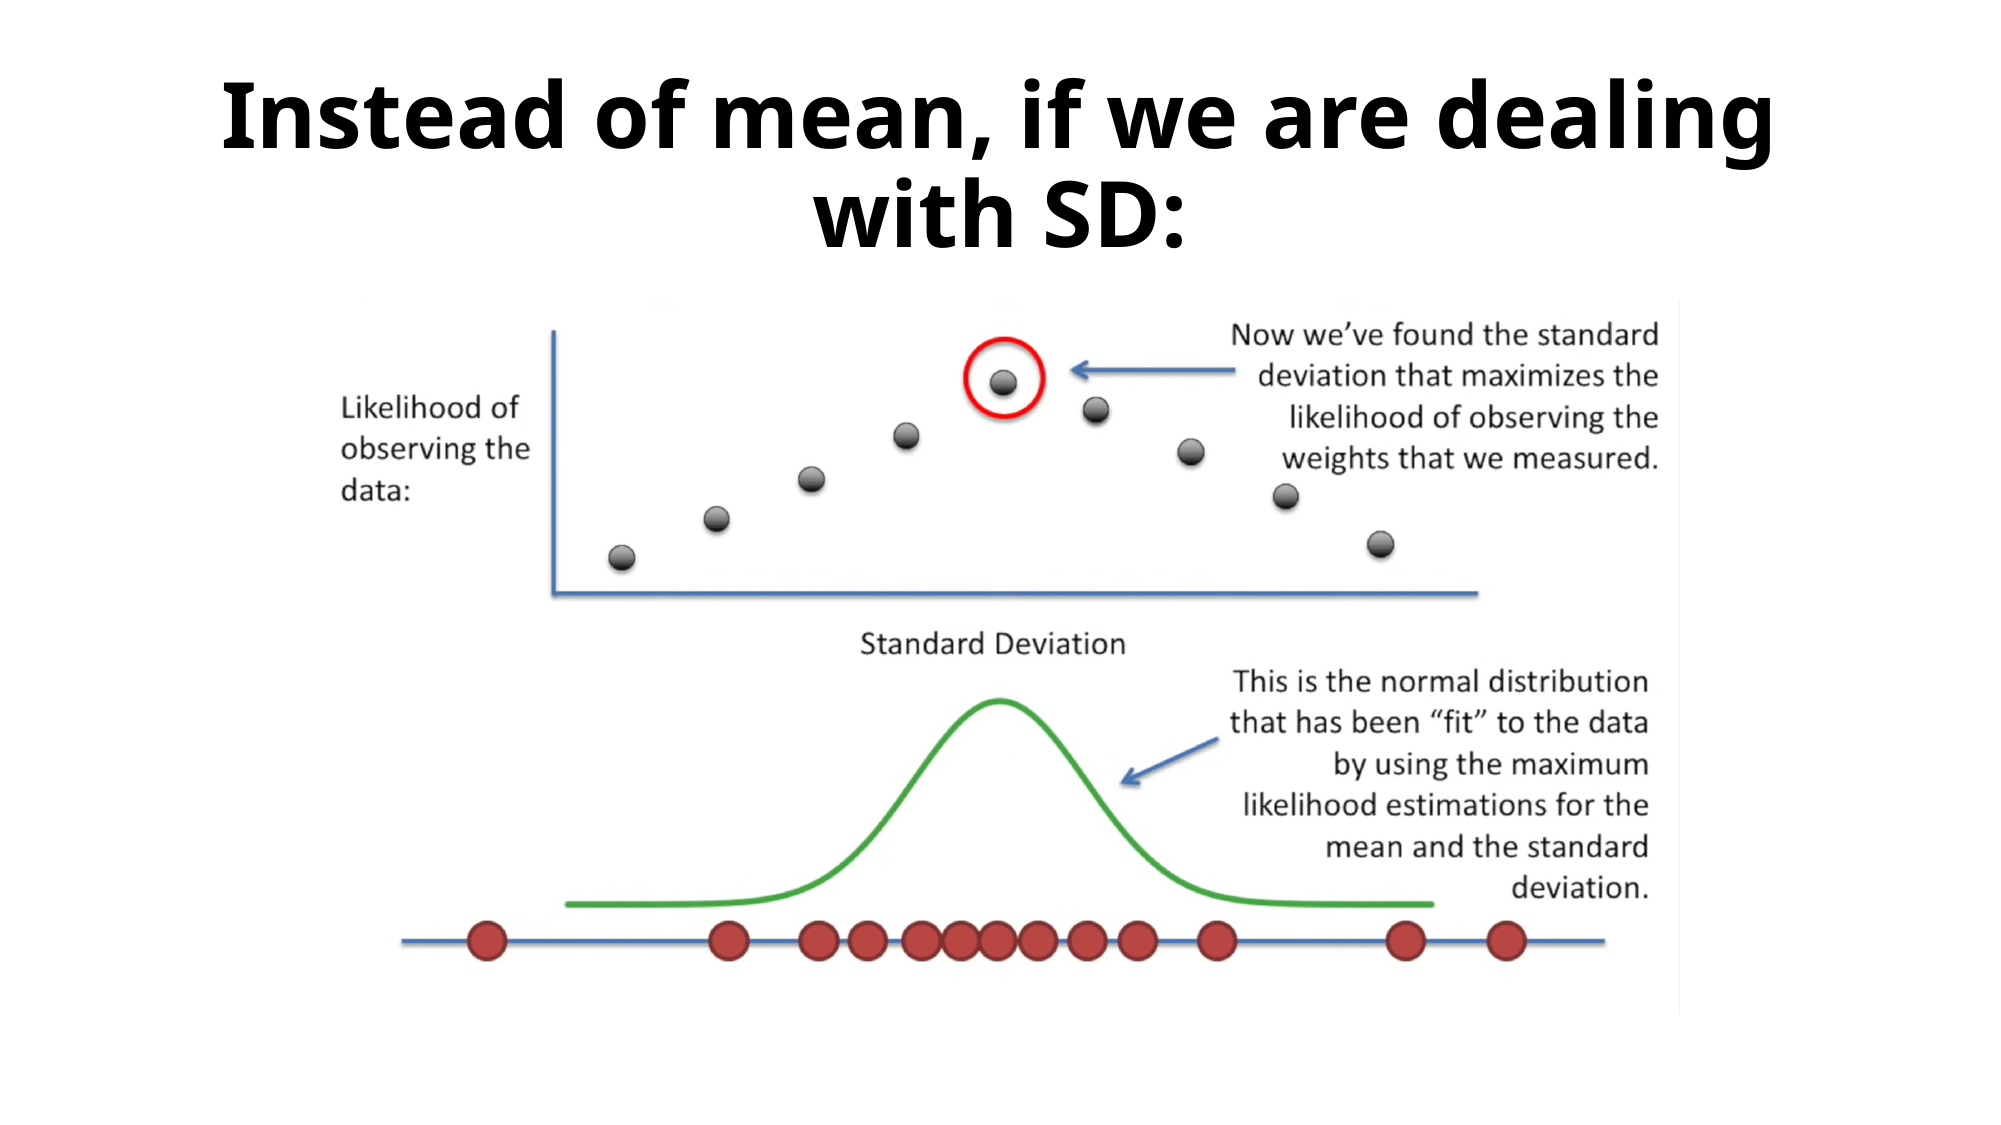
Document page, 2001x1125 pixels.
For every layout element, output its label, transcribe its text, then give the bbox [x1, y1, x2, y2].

title Instead of mean, if we are dealing with SD: [137, 59, 1863, 278]
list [320, 299, 1680, 1014]
